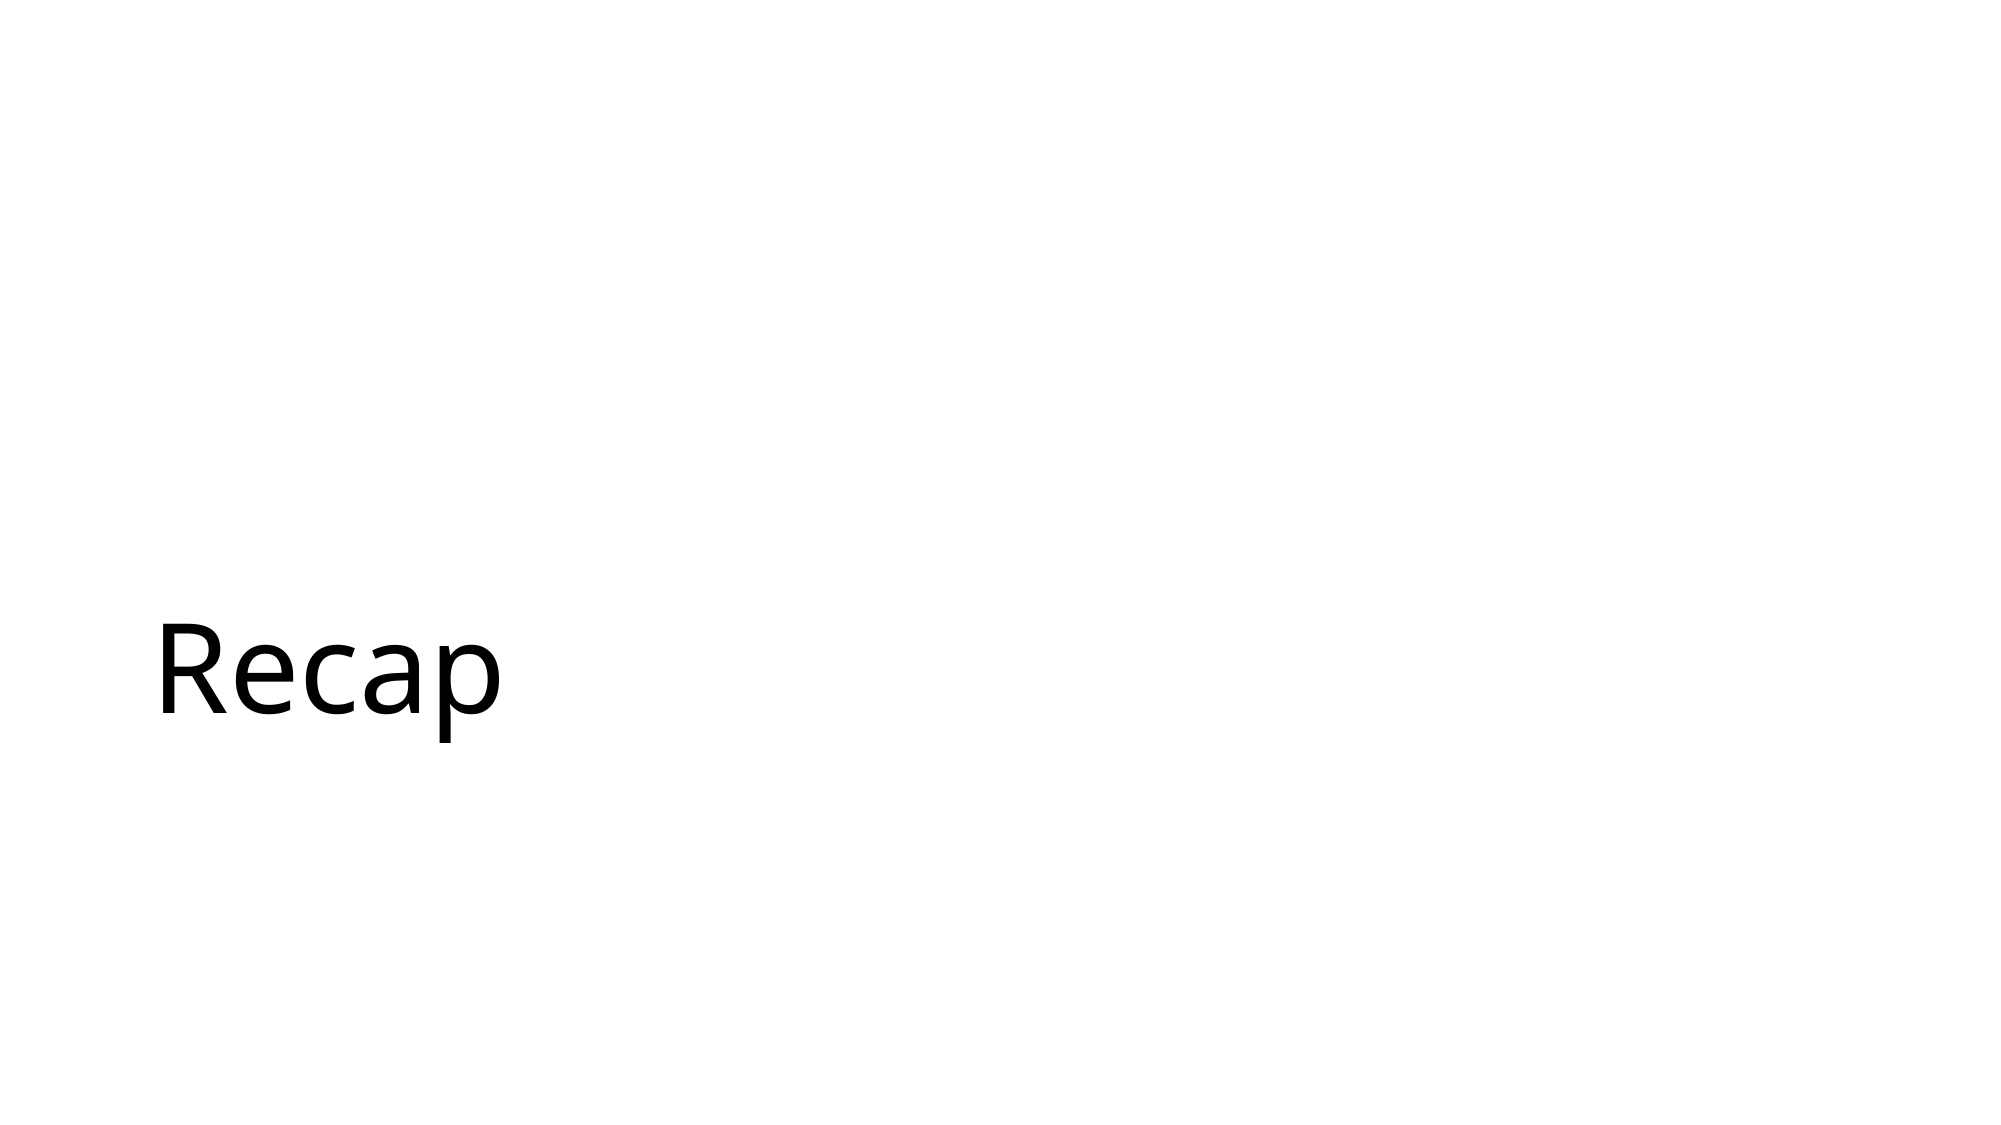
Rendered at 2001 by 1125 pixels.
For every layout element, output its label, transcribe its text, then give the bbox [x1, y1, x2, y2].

title Recap [136, 280, 1862, 749]
